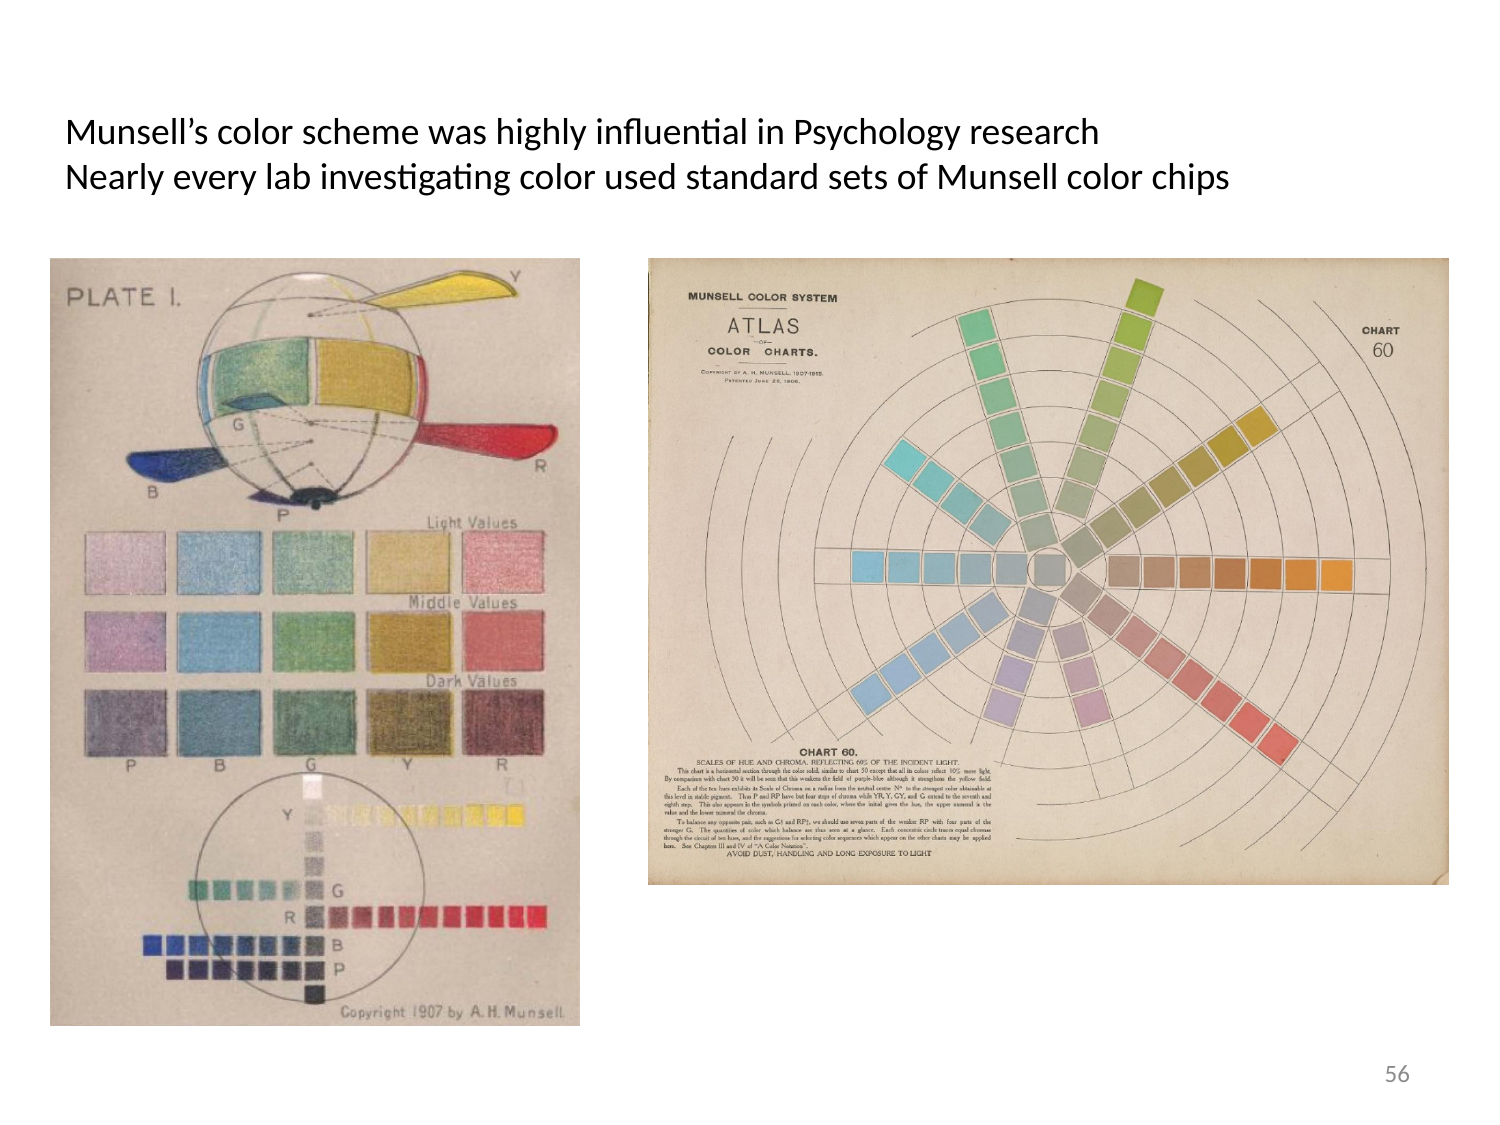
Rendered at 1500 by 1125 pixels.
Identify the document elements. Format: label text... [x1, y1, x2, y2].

picture [647, 257, 1449, 885]
slide_number 56 [1074, 1042, 1425, 1103]
picture [49, 257, 580, 1027]
text_box Munsell’s color scheme was highly influential in Psychology research Nearly every lab investigating color used standard sets of Munsell color chips [50, 99, 1449, 205]
